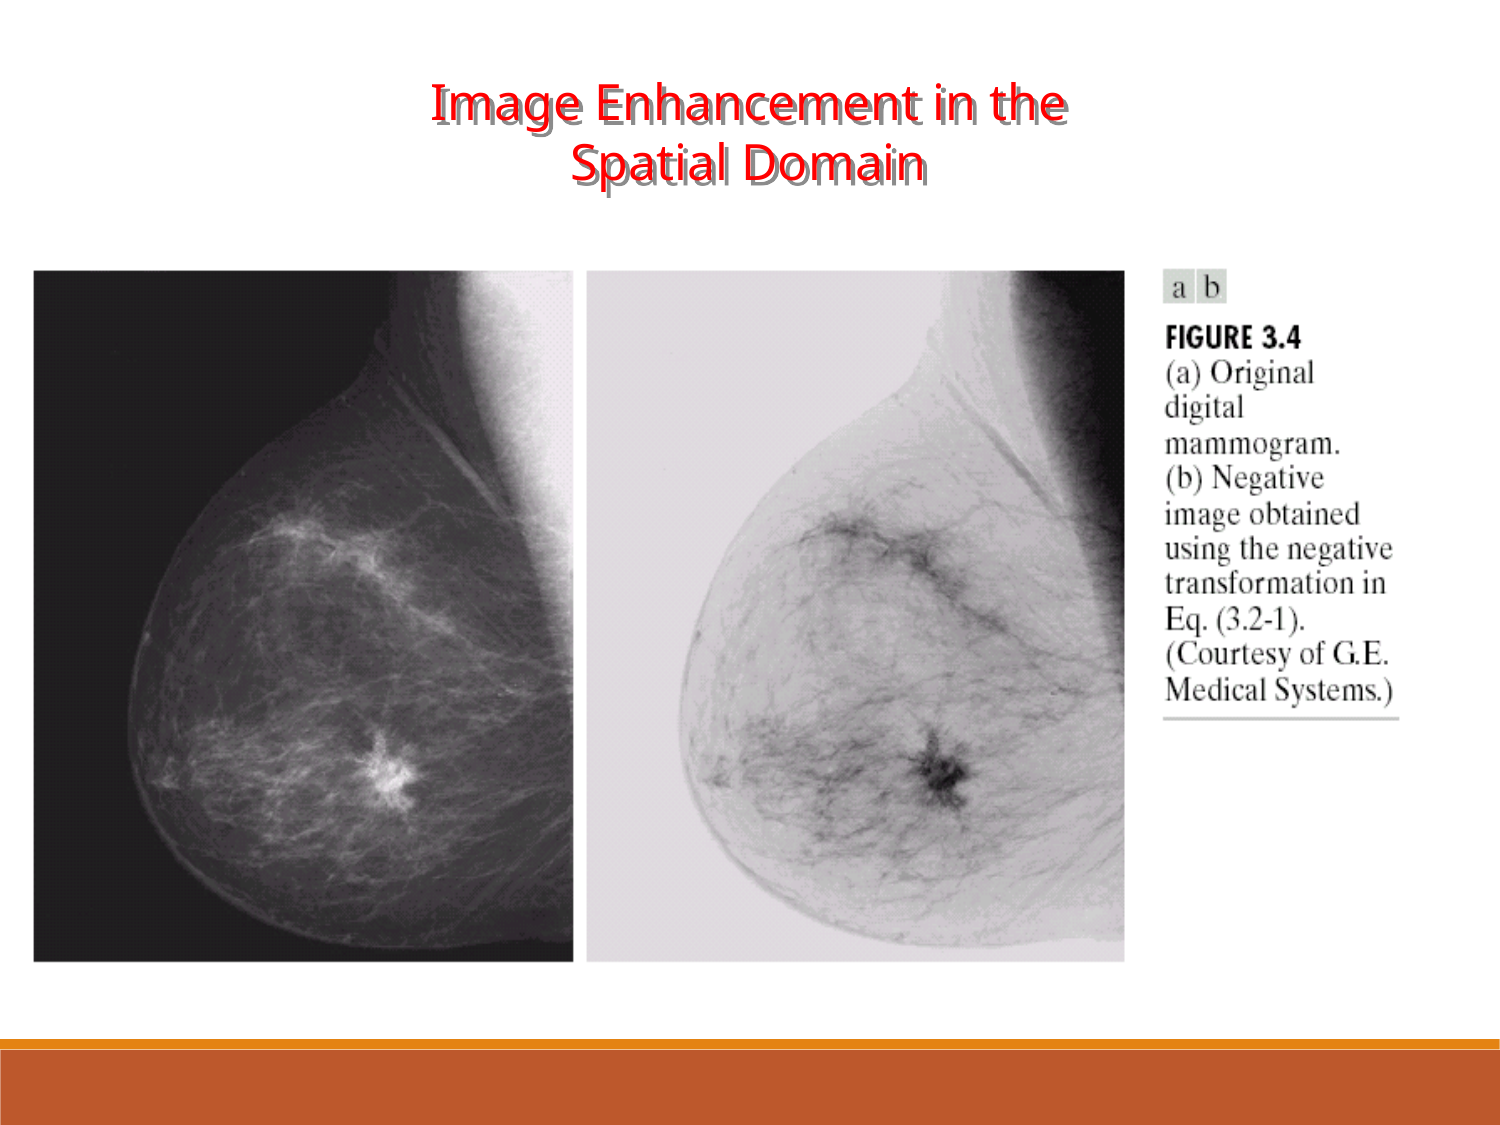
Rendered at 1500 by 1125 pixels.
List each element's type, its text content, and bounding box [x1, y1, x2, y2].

text_box Image Enhancement in the Spatial Domain [415, 63, 1082, 198]
picture [24, 261, 1413, 976]
